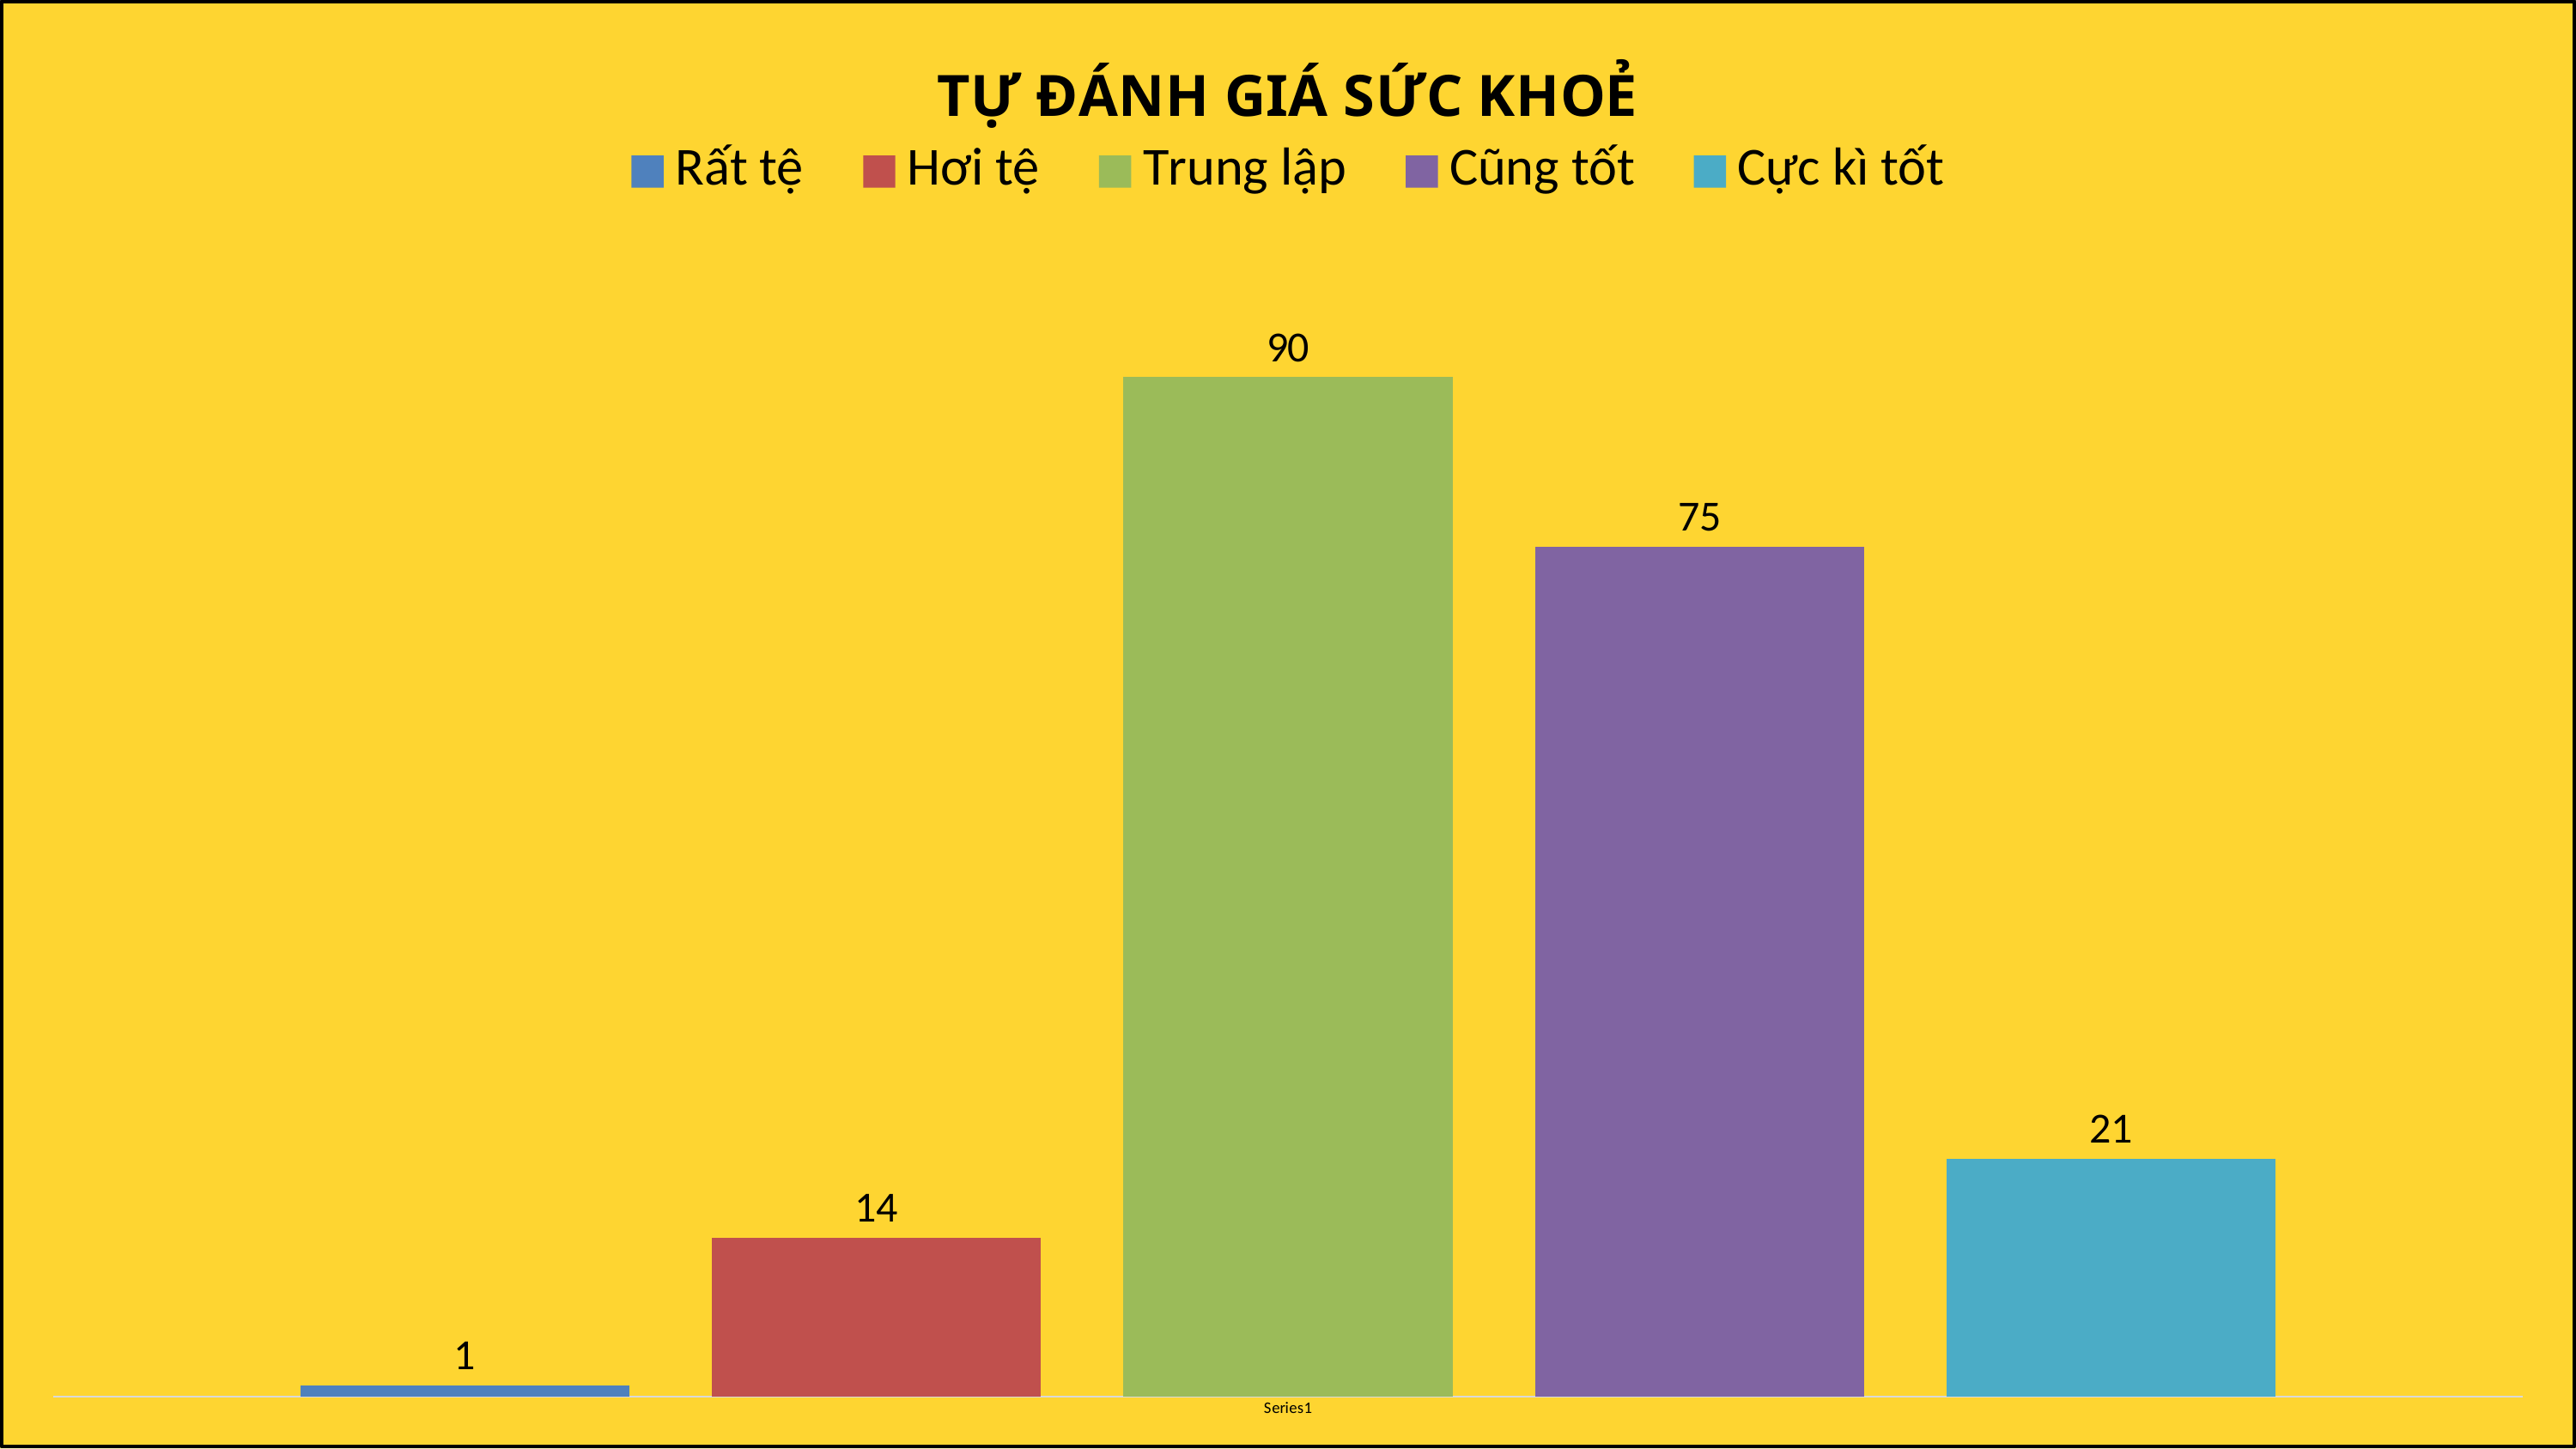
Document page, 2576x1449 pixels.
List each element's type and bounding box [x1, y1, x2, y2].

chart [0, 0, 2576, 1449]
